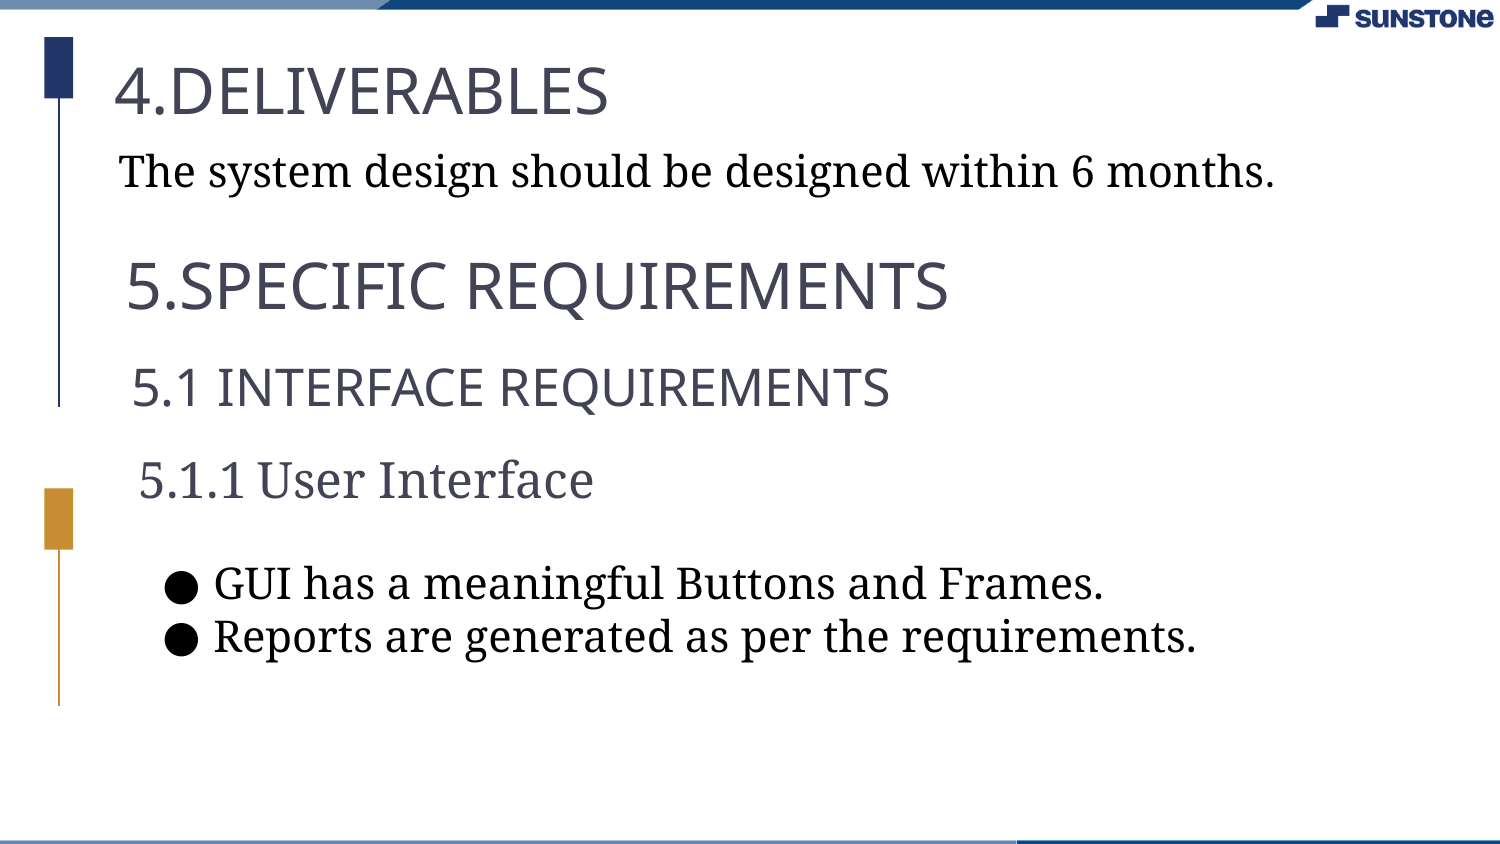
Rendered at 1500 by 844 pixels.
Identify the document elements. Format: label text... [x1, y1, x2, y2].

text_box 5.1.1 User Interface GUI has a meaningful Buttons and Frames. Reports are generated as per the requirements. [123, 433, 1377, 677]
text_box 5.1 INTERFACE REQUIREMENTS [116, 339, 1332, 432]
text_box 4.DELIVERABLES [99, 34, 1426, 143]
text_box 5.SPECIFIC REQUIREMENTS [110, 229, 1162, 338]
picture [0, 0, 1500, 844]
text_box The system design should be designed within 6 months. [85, 128, 1324, 211]
